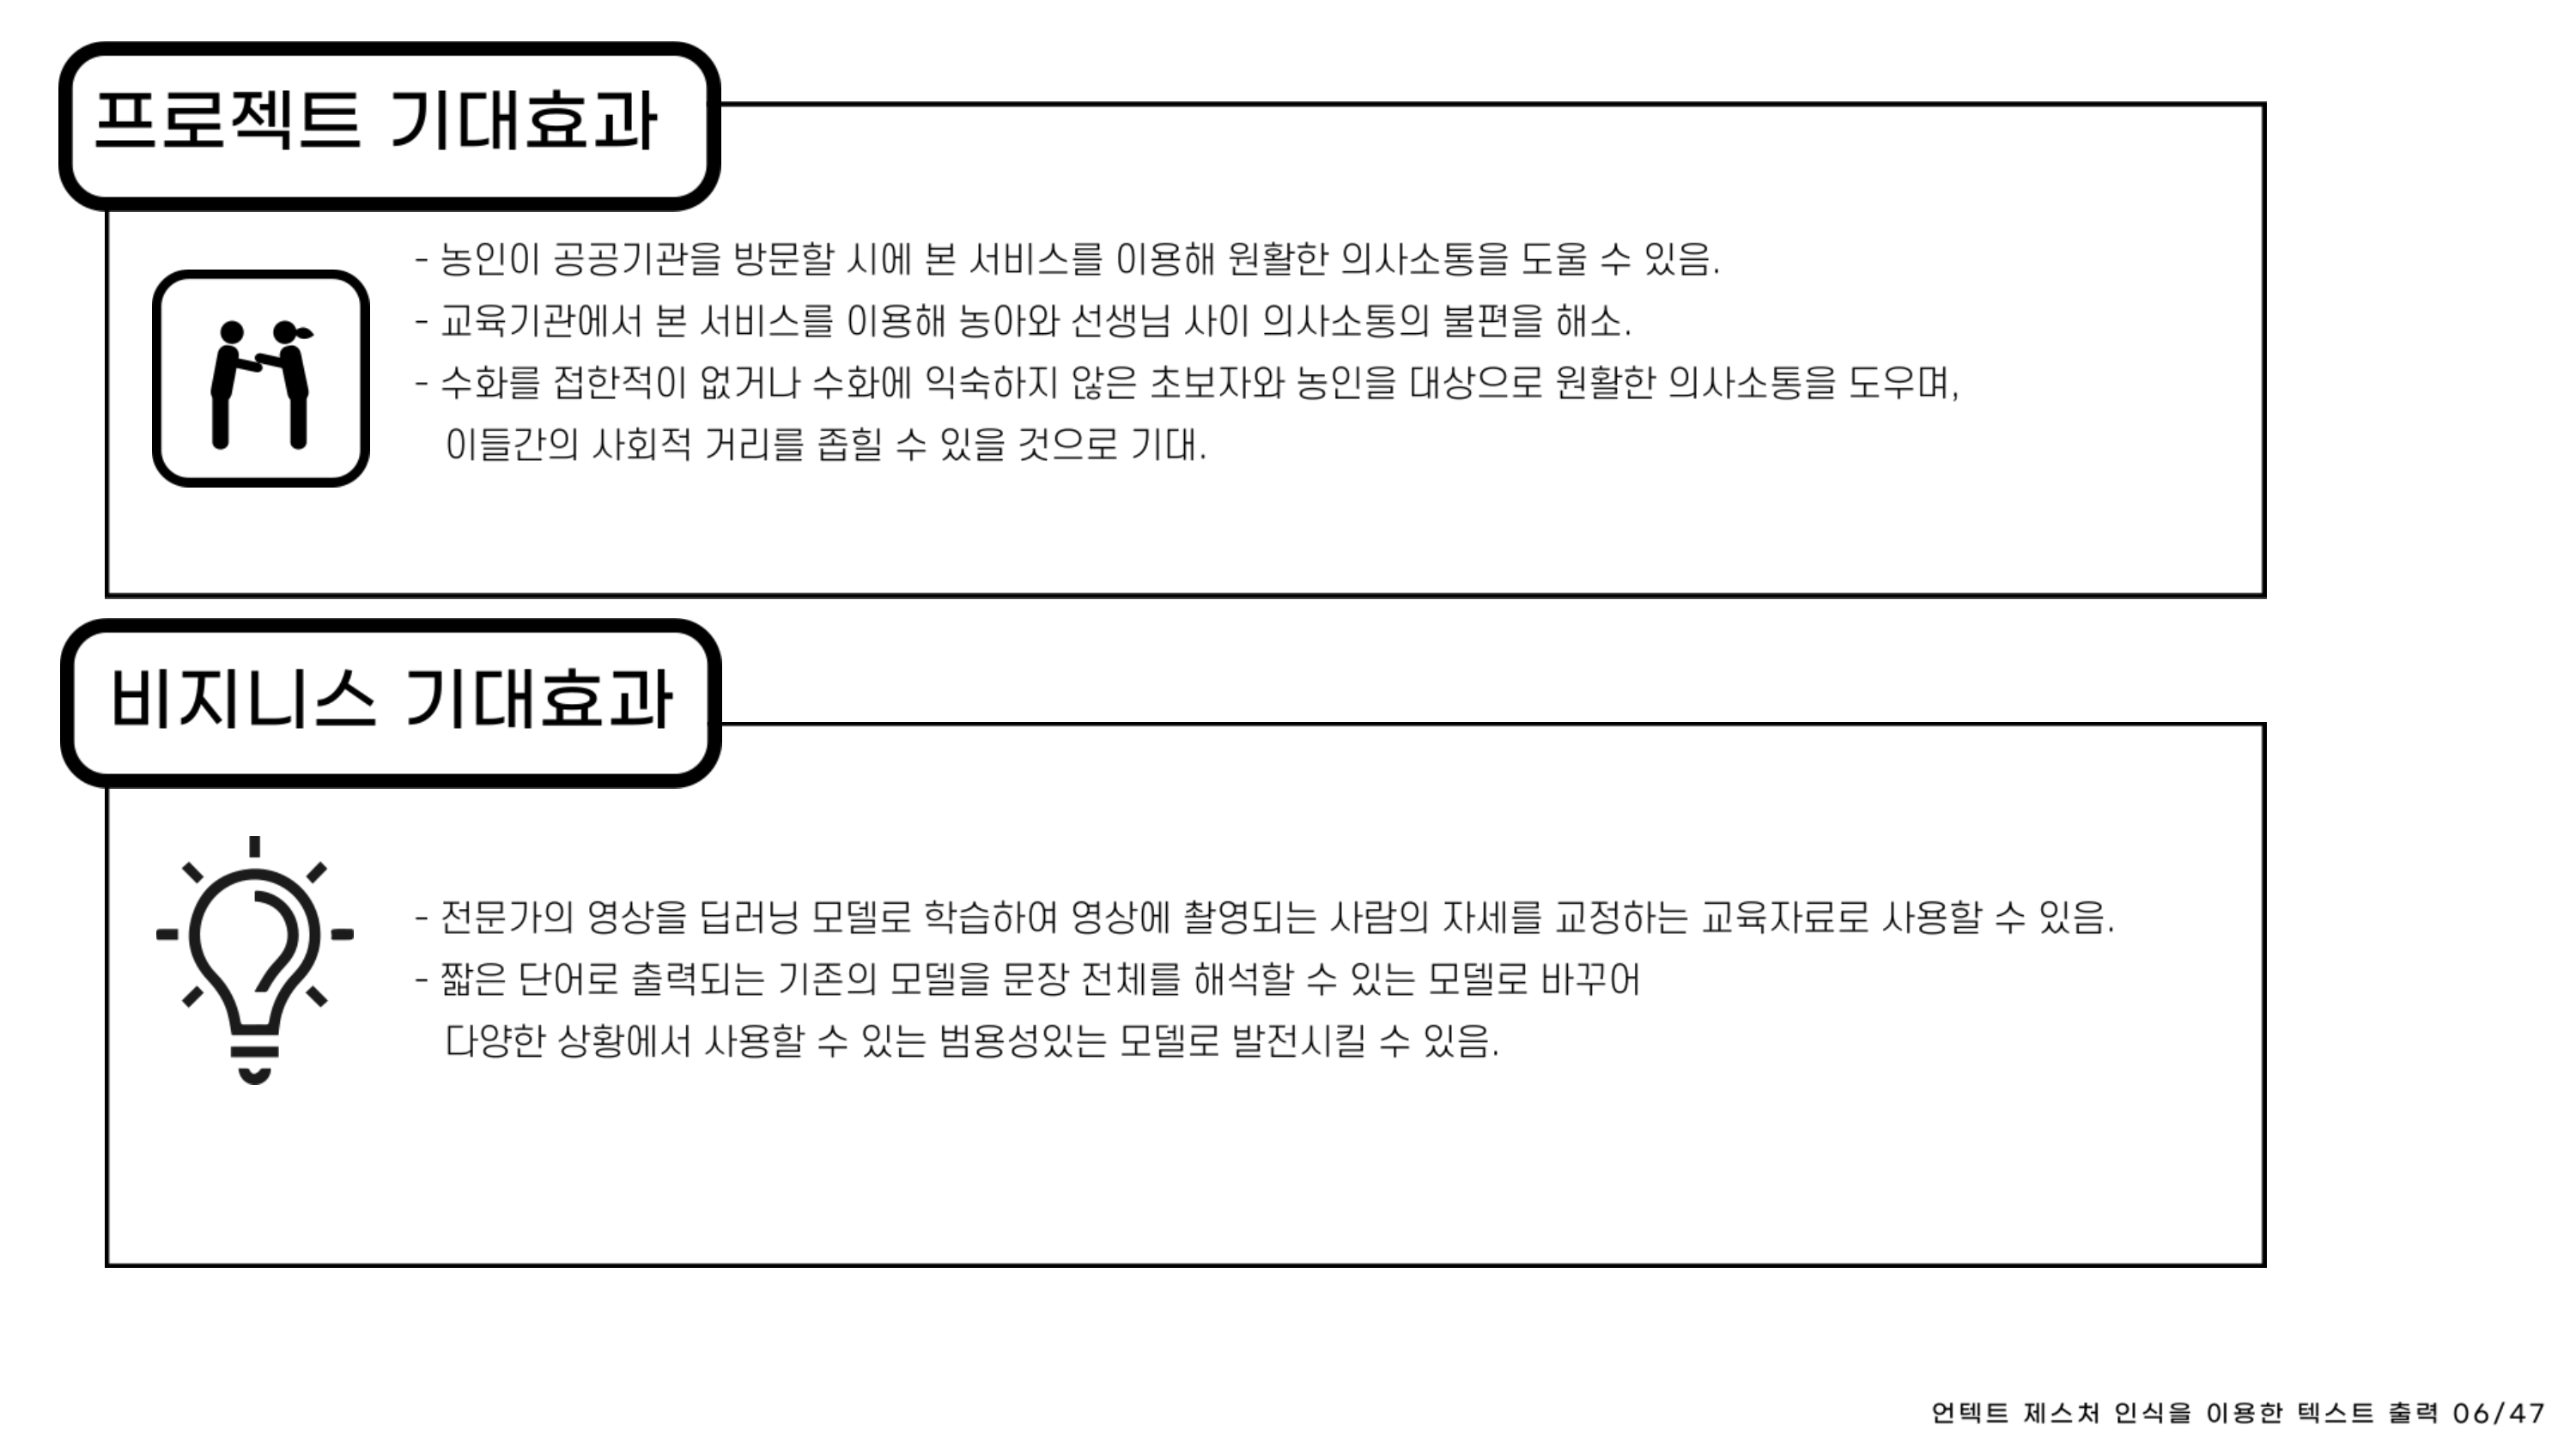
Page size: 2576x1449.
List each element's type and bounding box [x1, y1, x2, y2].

picture [408, 887, 2139, 1075]
text_box [59, 618, 723, 789]
picture [408, 228, 1981, 478]
picture [1890, 1395, 2555, 1437]
text_box [105, 101, 2268, 599]
text_box [155, 836, 355, 1085]
picture [58, 646, 705, 760]
text_box [58, 41, 721, 212]
text_box [152, 270, 370, 488]
text_box [105, 722, 2268, 1268]
picture [43, 67, 690, 181]
